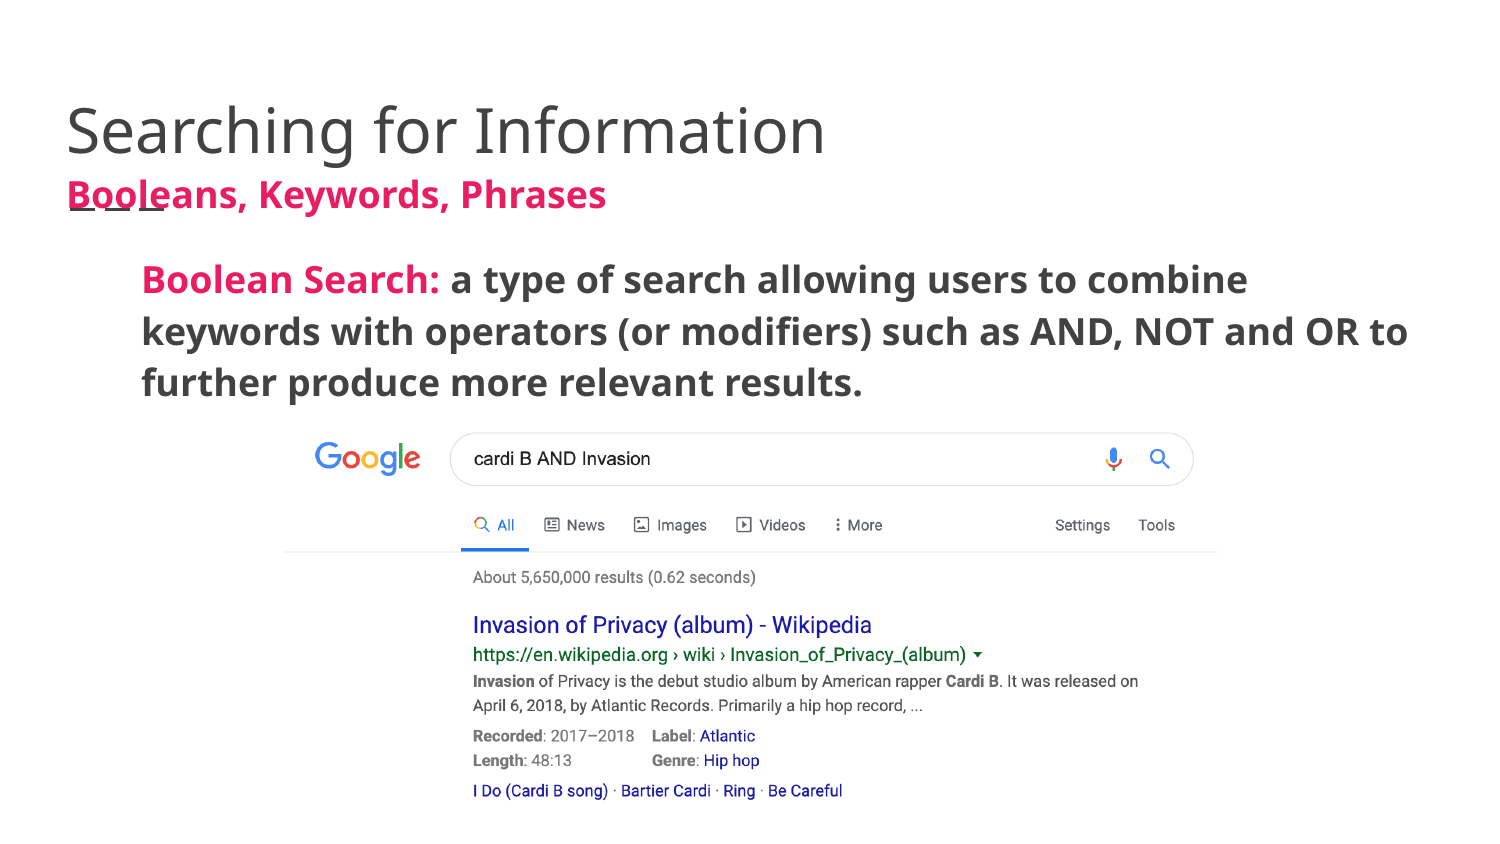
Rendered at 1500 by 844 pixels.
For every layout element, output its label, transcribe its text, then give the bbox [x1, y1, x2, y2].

list Booleans, Keywords, Phrases Boolean Search: a type of search allowing users to combine keywords with operators (or modifiers) such as AND, NOT and OR to further produce more relevant results. [51, 149, 1449, 658]
picture [282, 410, 1217, 823]
title Searching for Information [51, 61, 1449, 149]
